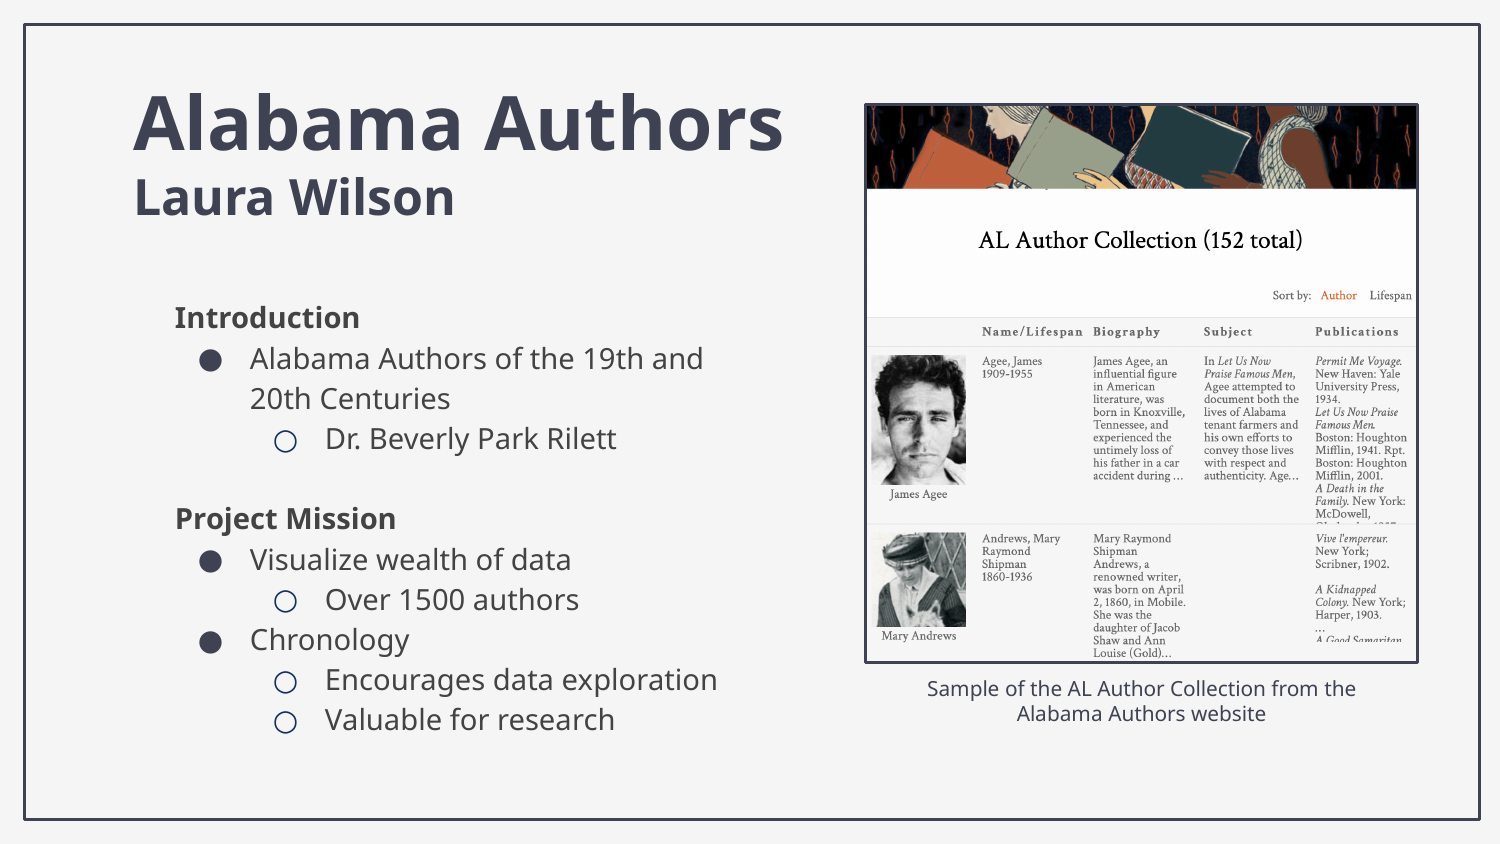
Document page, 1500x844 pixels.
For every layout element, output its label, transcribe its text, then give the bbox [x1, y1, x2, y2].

title Alabama Authors Laura Wilson [118, 60, 1382, 155]
list Introduction Alabama Authors of the 19th and 20th Centuries Dr. Beverly Park Rilett Project Mission Visualize wealth of data Over 1500 authors Chronology Encourages data exploration Valuable for research [159, 279, 771, 749]
text_box Sample of the AL Author Collection from the Alabama Authors website [897, 669, 1386, 741]
picture [866, 105, 1417, 661]
